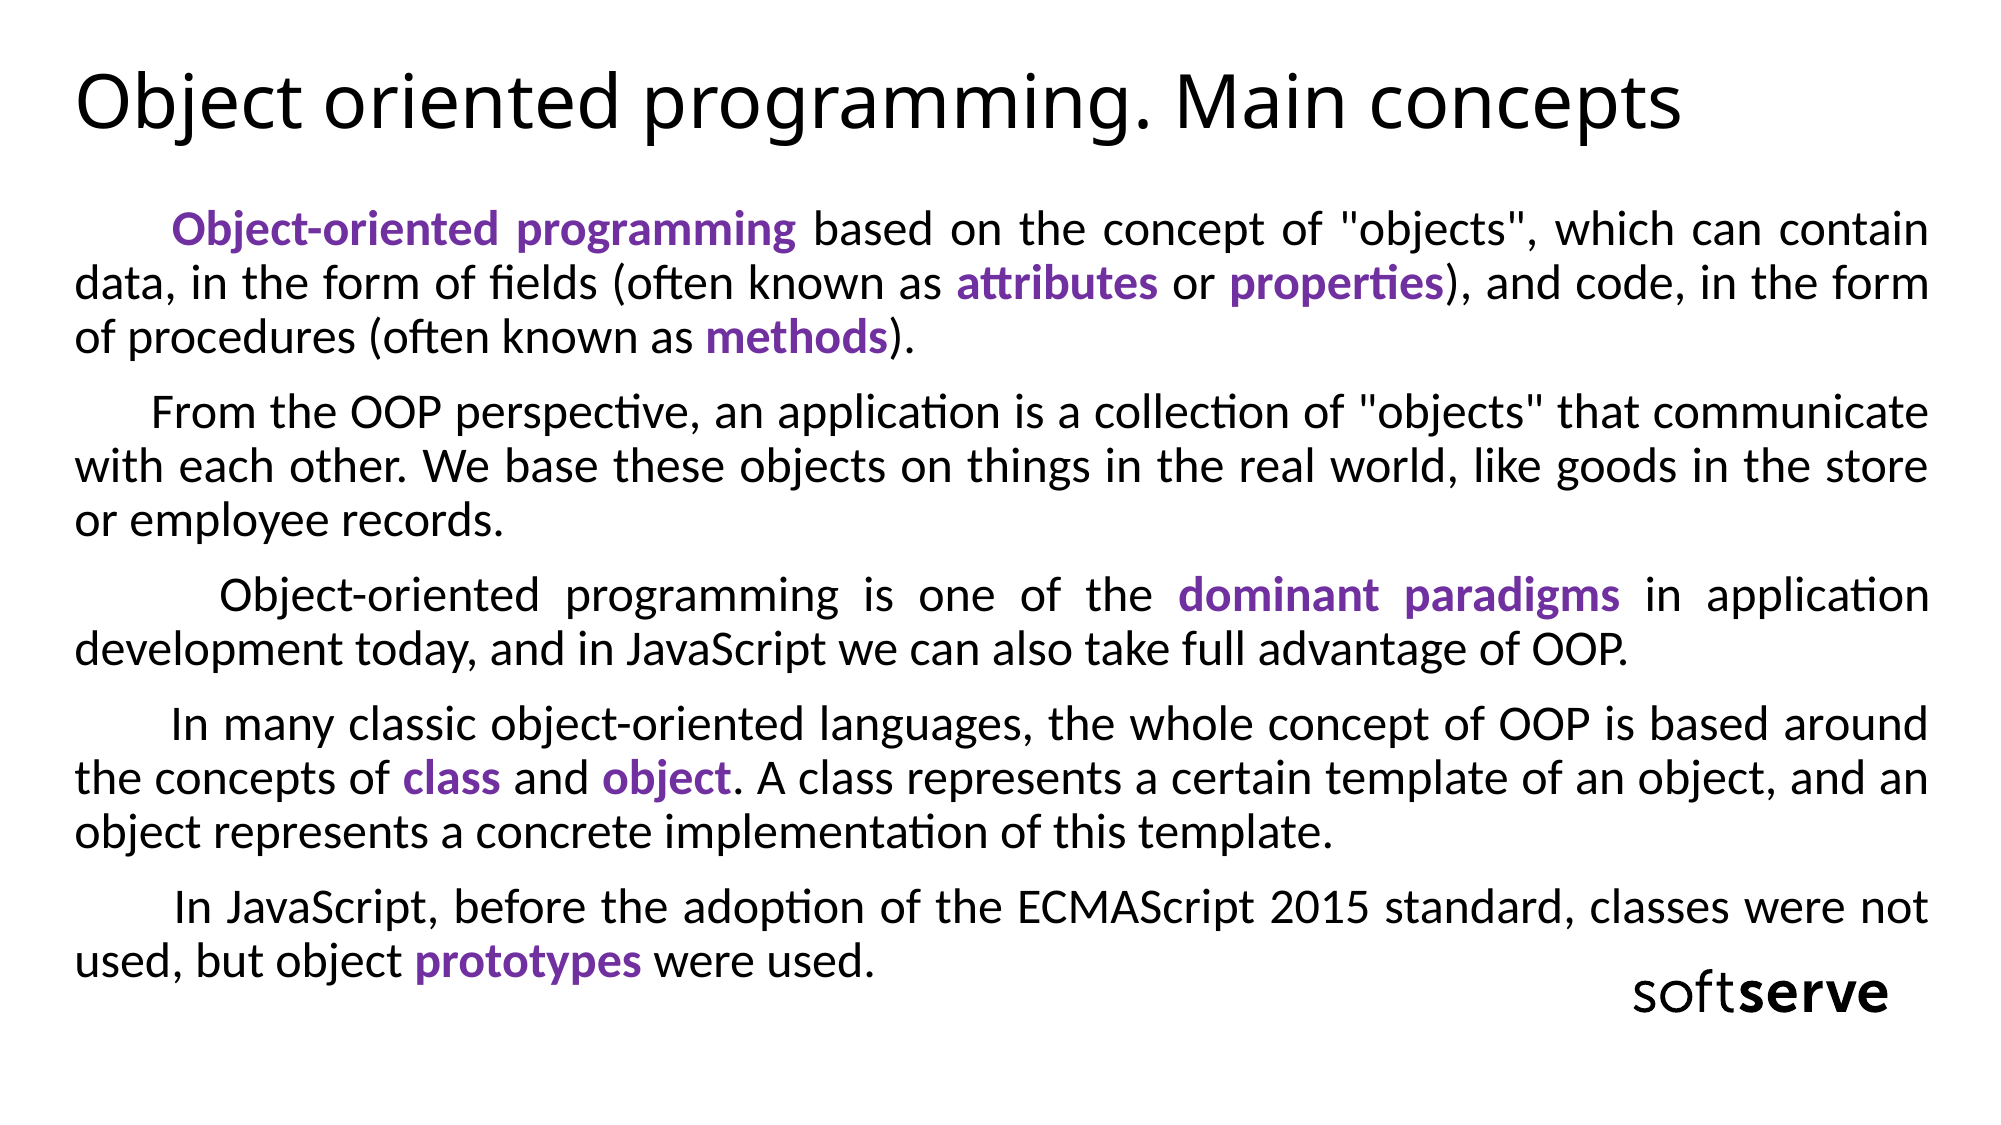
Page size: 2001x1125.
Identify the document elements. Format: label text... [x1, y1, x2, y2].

list Object-oriented programming based on the concept of "objects", which can contain data, in the form of fields (often known as attributes or properties), and code, in the form of procedures (often known as methods). From the OOP perspective, an application is a collection of "objects" that communicate with each other. We base these objects on things in the real world, like goods in the store or employee records. Object-oriented programming is one of the dominant paradigms in application development today, and in JavaScript we can also take full advantage of OOP. In many classic object-oriented languages, the whole concept of OOP is based around the concepts of class and object. A class represents a certain template of an object, and an object represents a concrete implementation of this template. In JavaScript, before the adoption of the ECMAScript 2015 standard, classes were not used, but object prototypes were used. [59, 195, 1946, 1101]
title Object oriented programming. Main concepts [59, 56, 1957, 143]
